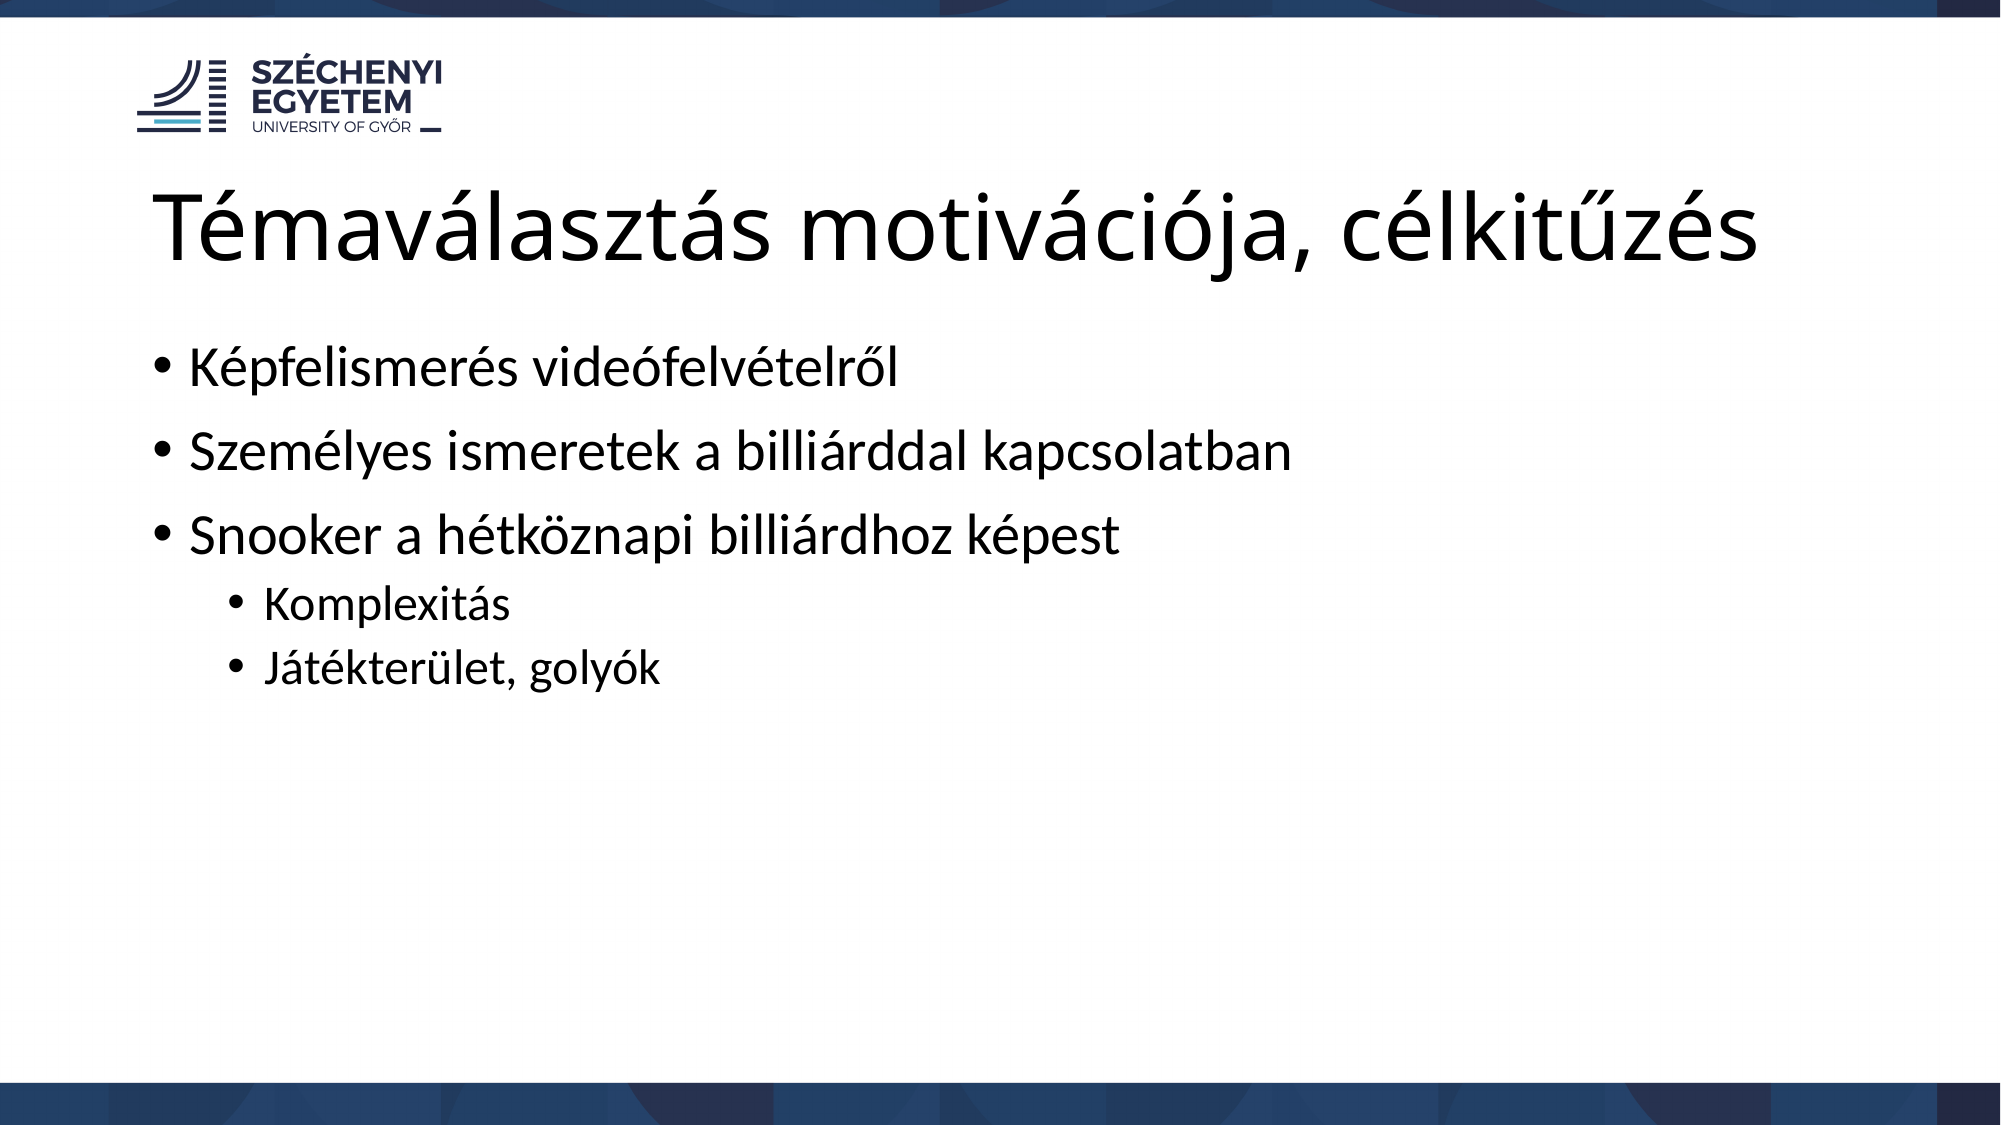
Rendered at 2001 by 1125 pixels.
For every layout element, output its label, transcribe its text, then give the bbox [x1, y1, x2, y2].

list Képfelismerés videófelvételről Személyes ismeretek a billiárddal kapcsolatban Snooker a hétköznapi billiárdhoz képest Komplexitás Játékterület, golyók [137, 329, 1863, 1014]
picture [0, 0, 2001, 1125]
title Témaválasztás motivációja, célkitűzés [137, 151, 1863, 310]
